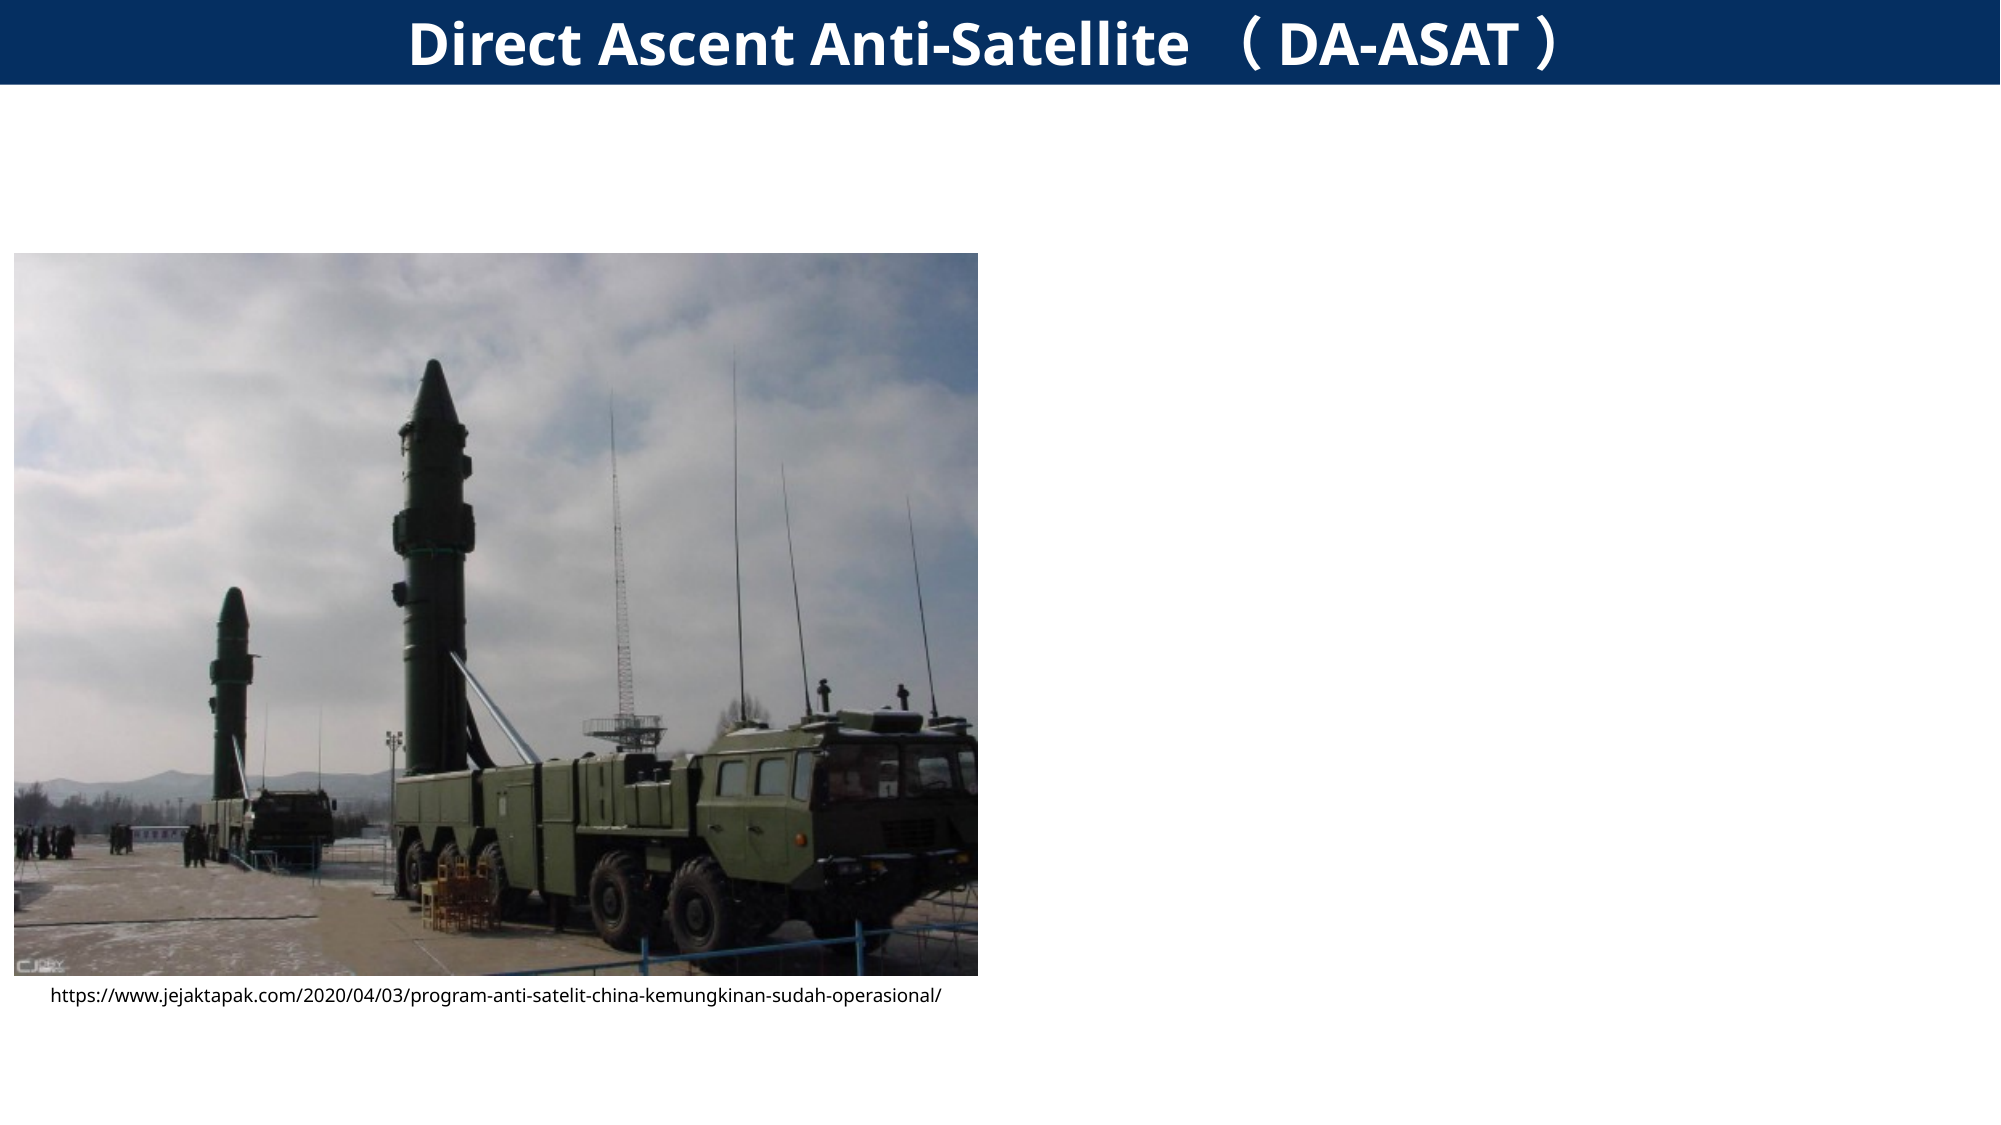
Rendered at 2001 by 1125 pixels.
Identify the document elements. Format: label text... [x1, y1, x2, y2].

text_box Direct Ascent Anti-Satellite（DA-ASAT） [0, 0, 2000, 85]
text_box https://www.jejaktapak.com/2020/04/03/program-anti-satelit-china-kemungkinan-sudah-operasional/ [14, 976, 978, 1014]
picture [14, 253, 978, 976]
